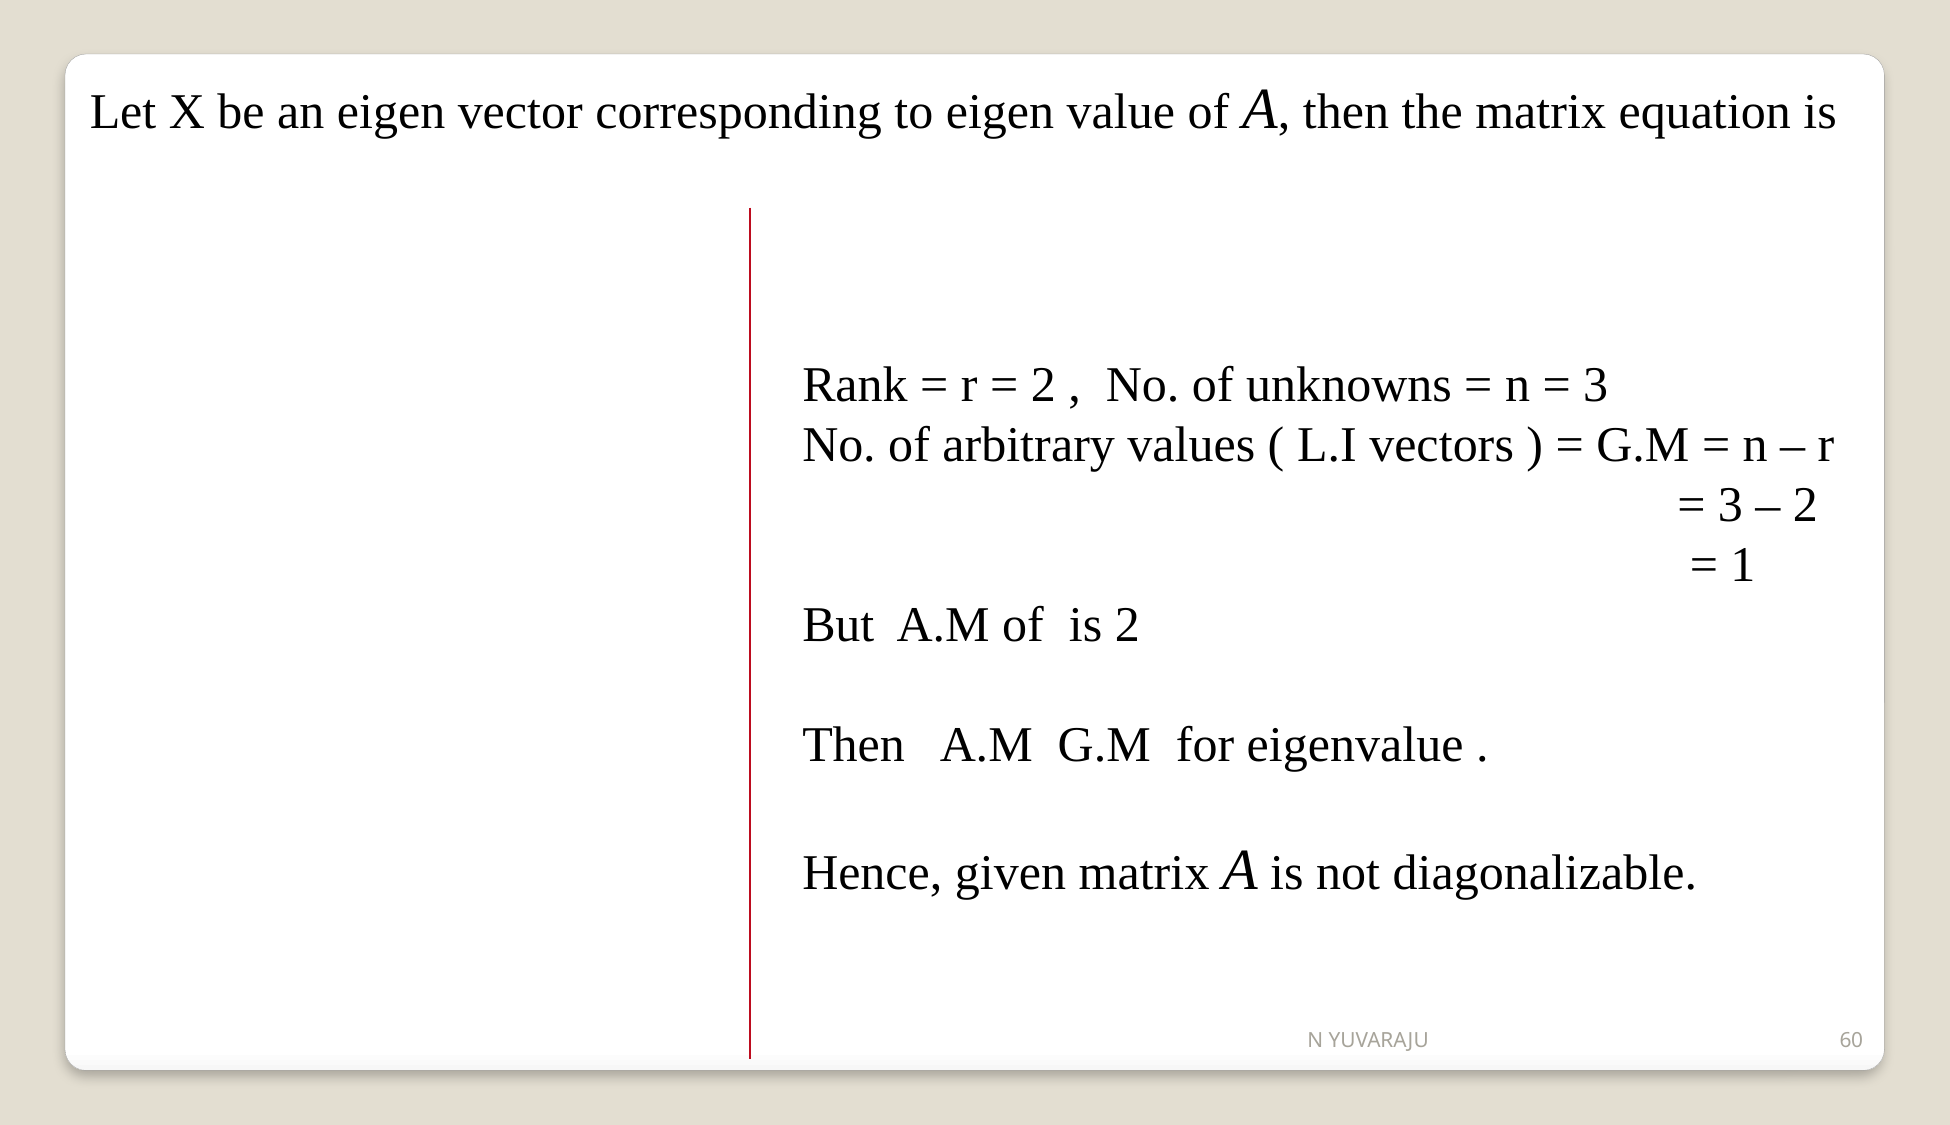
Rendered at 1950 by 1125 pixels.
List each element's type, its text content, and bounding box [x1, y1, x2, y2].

footer N YUVARAJU [1292, 1002, 1781, 1063]
slide_number 60 [1781, 1002, 1878, 1063]
